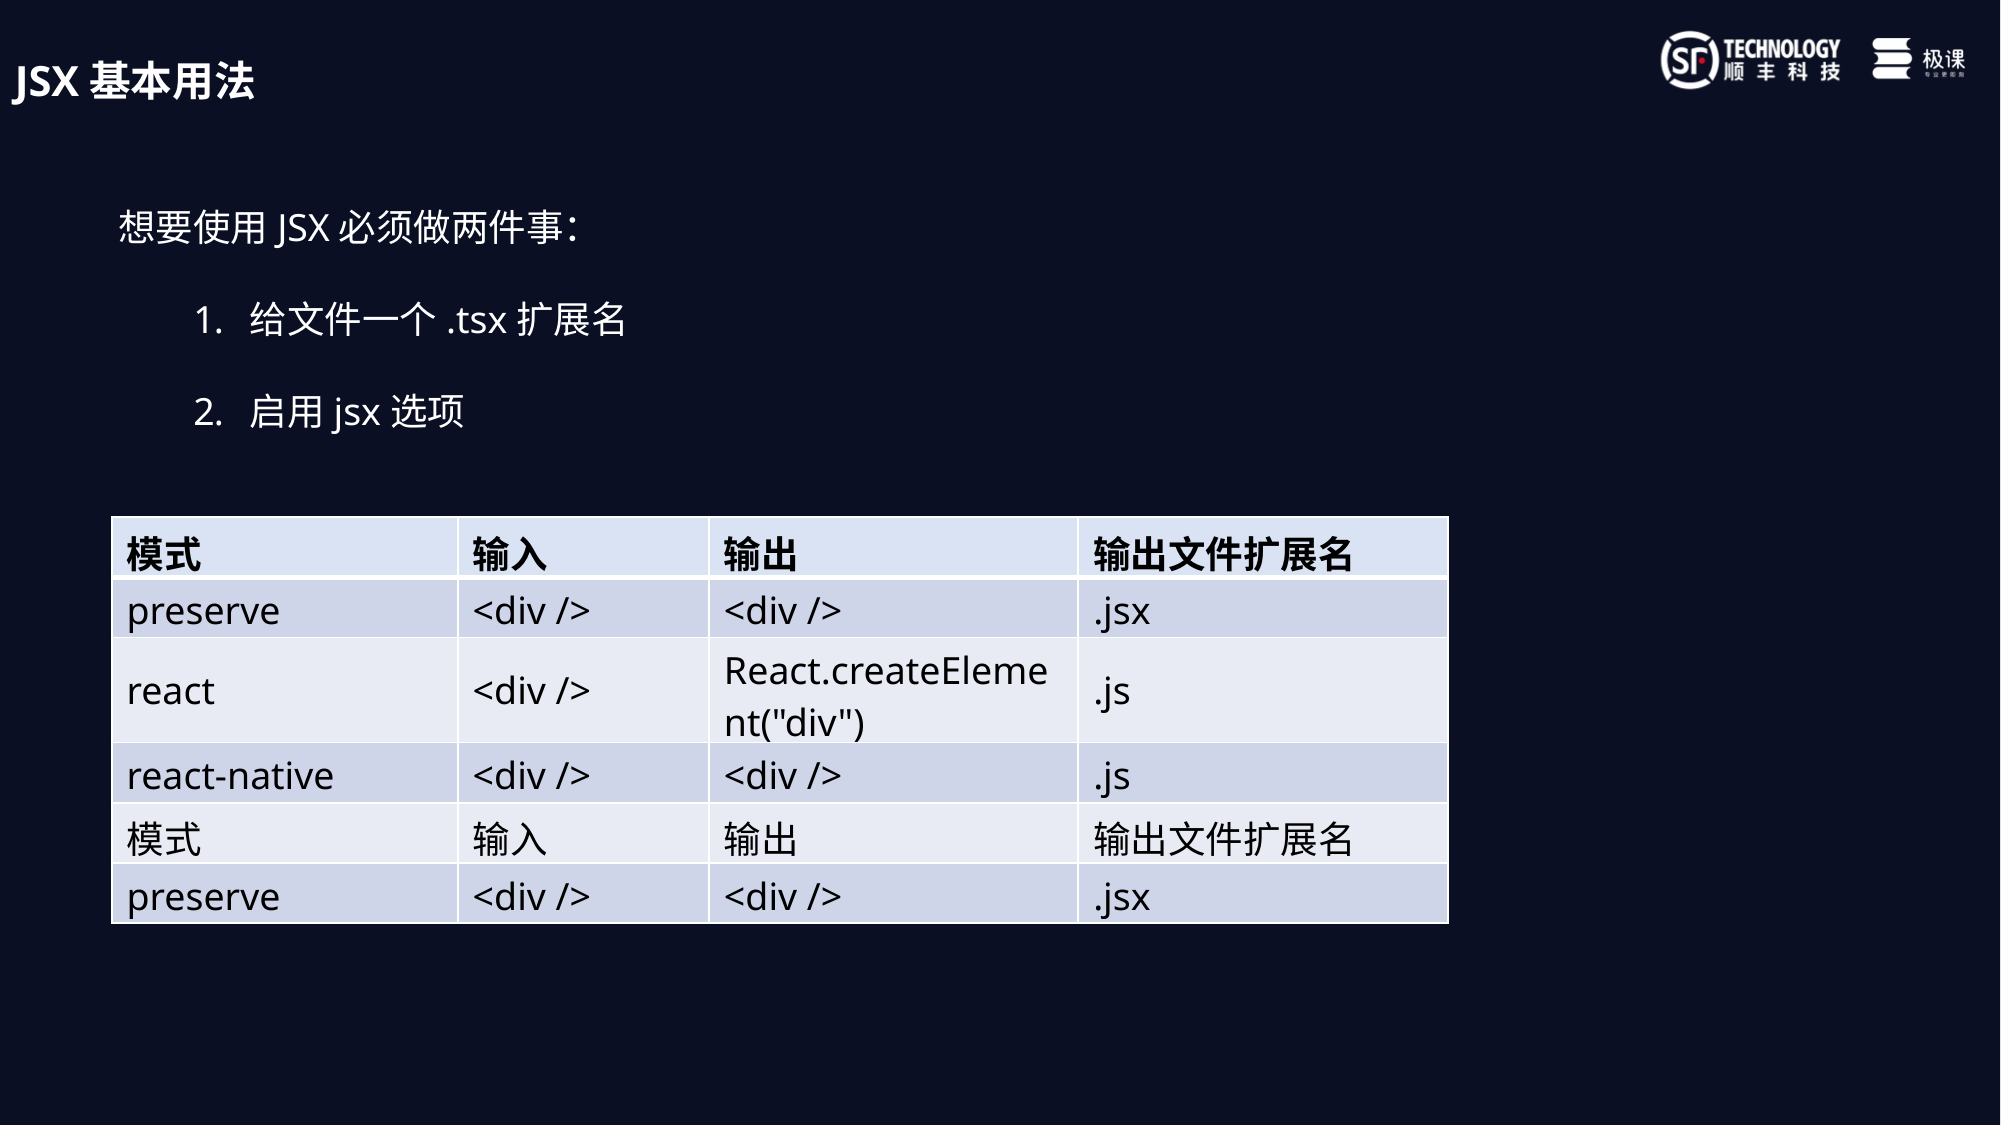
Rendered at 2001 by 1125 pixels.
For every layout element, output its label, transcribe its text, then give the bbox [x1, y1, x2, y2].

table_cell <div /> [459, 864, 708, 922]
table_cell 输出文件扩展名 [1079, 804, 1447, 862]
text_box JSX基本用法 [0, 0, 793, 113]
table_cell <div /> [710, 743, 1077, 802]
table_header 输出文件扩展名 [1079, 518, 1447, 575]
table_header 输出 [710, 518, 1077, 575]
table_cell <div /> [710, 580, 1077, 637]
table_cell 模式 [113, 804, 457, 862]
table_header 输入 [459, 518, 708, 575]
table_cell React.createElement("div") [710, 638, 1077, 742]
text_box 想要使用JSX必须做两件事： 给文件一个.tsx扩展名 启用jsx选项 [103, 154, 1624, 441]
table_cell <div /> [459, 743, 708, 802]
table_cell 输入 [459, 804, 708, 862]
table_cell preserve [113, 864, 457, 922]
table_cell .js [1079, 743, 1447, 802]
table_cell react [113, 638, 457, 742]
table_cell <div /> [459, 580, 708, 637]
table_cell .js [1079, 638, 1447, 742]
table_cell react-native [113, 743, 457, 802]
table_cell <div /> [710, 864, 1077, 922]
picture [0, 0, 2001, 1125]
table_cell preserve [113, 580, 457, 637]
table_cell .jsx [1079, 864, 1447, 922]
table_cell <div /> [459, 638, 708, 742]
table_cell .jsx [1079, 580, 1447, 637]
table_header 模式 [113, 518, 457, 575]
table_cell 输出 [710, 804, 1077, 862]
